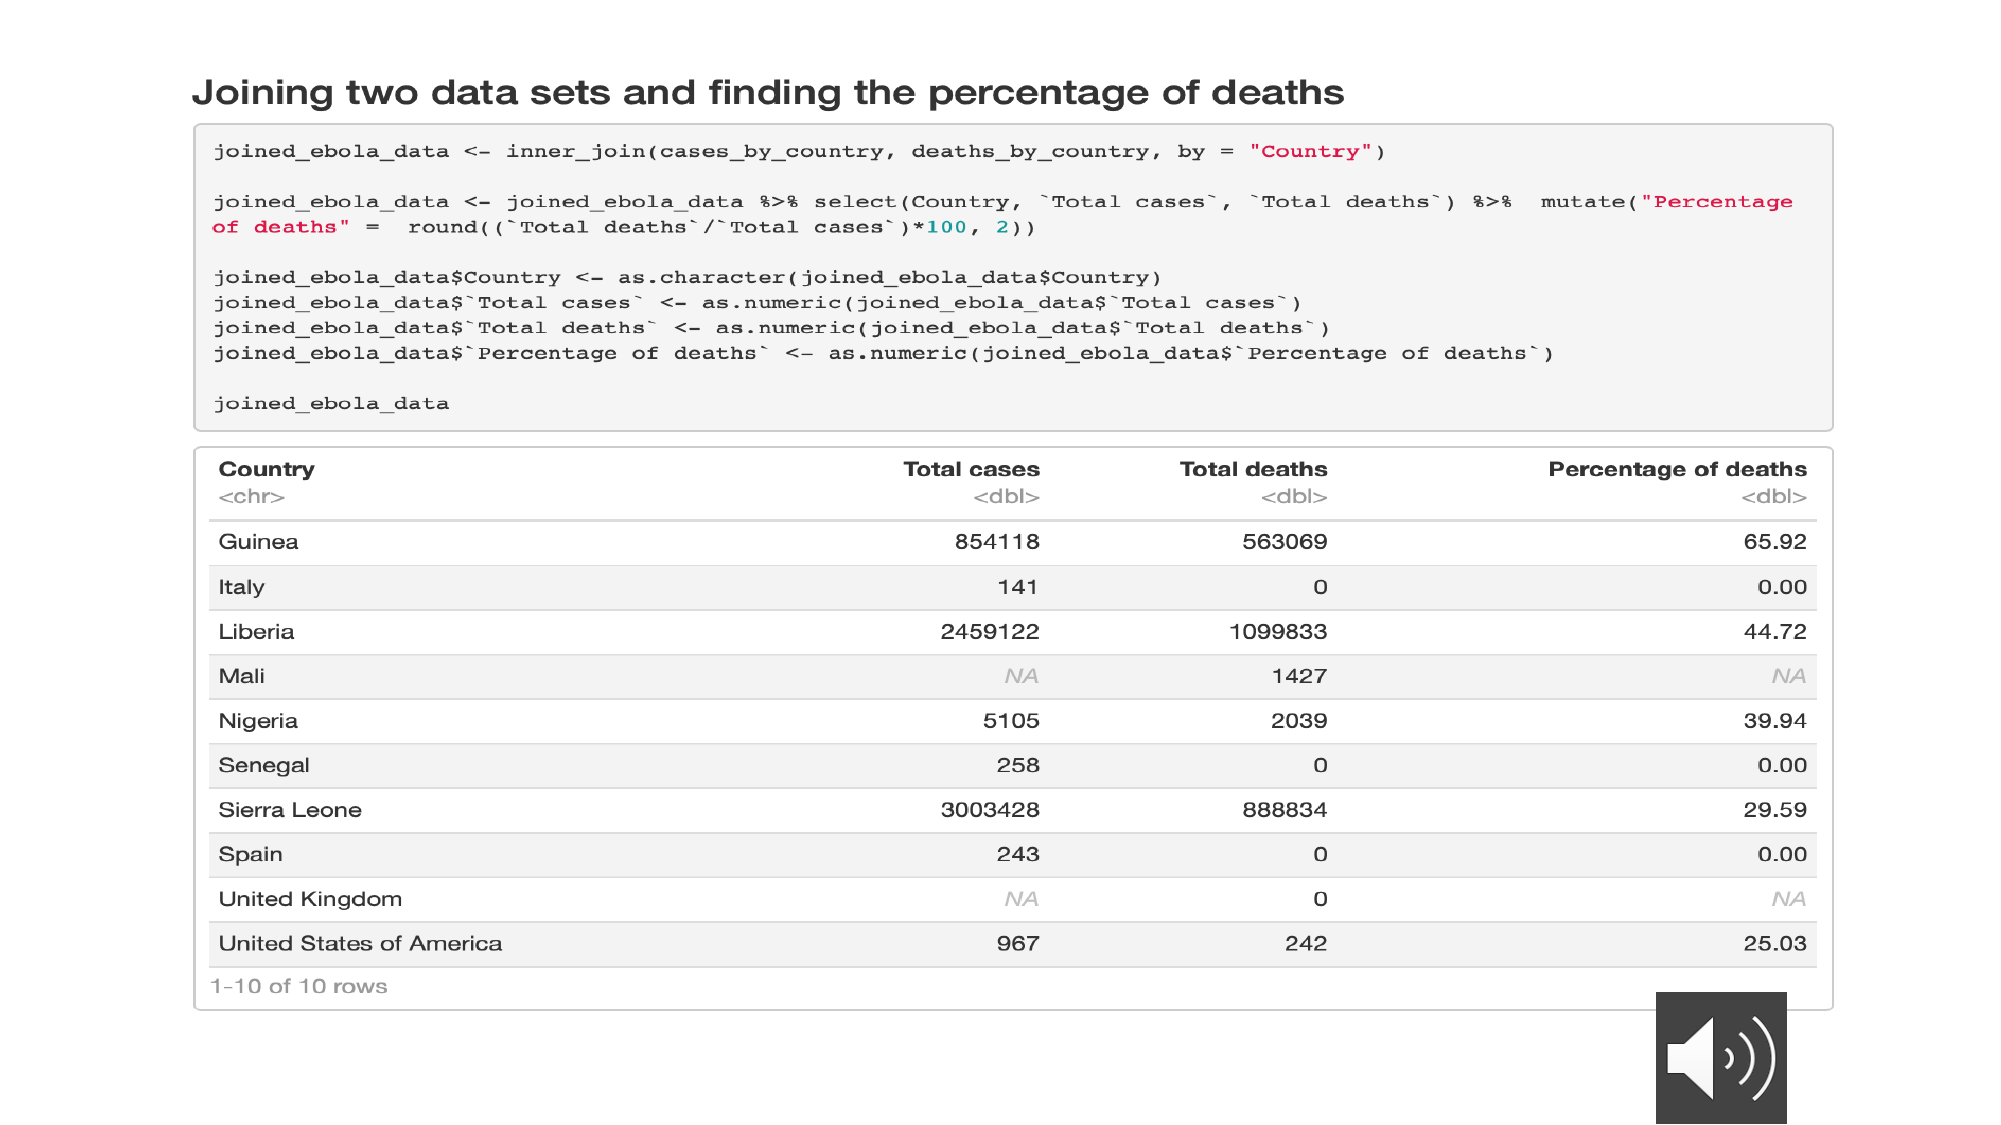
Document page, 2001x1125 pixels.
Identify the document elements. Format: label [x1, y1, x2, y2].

list [178, 69, 1847, 1014]
picture [1654, 991, 1788, 1125]
